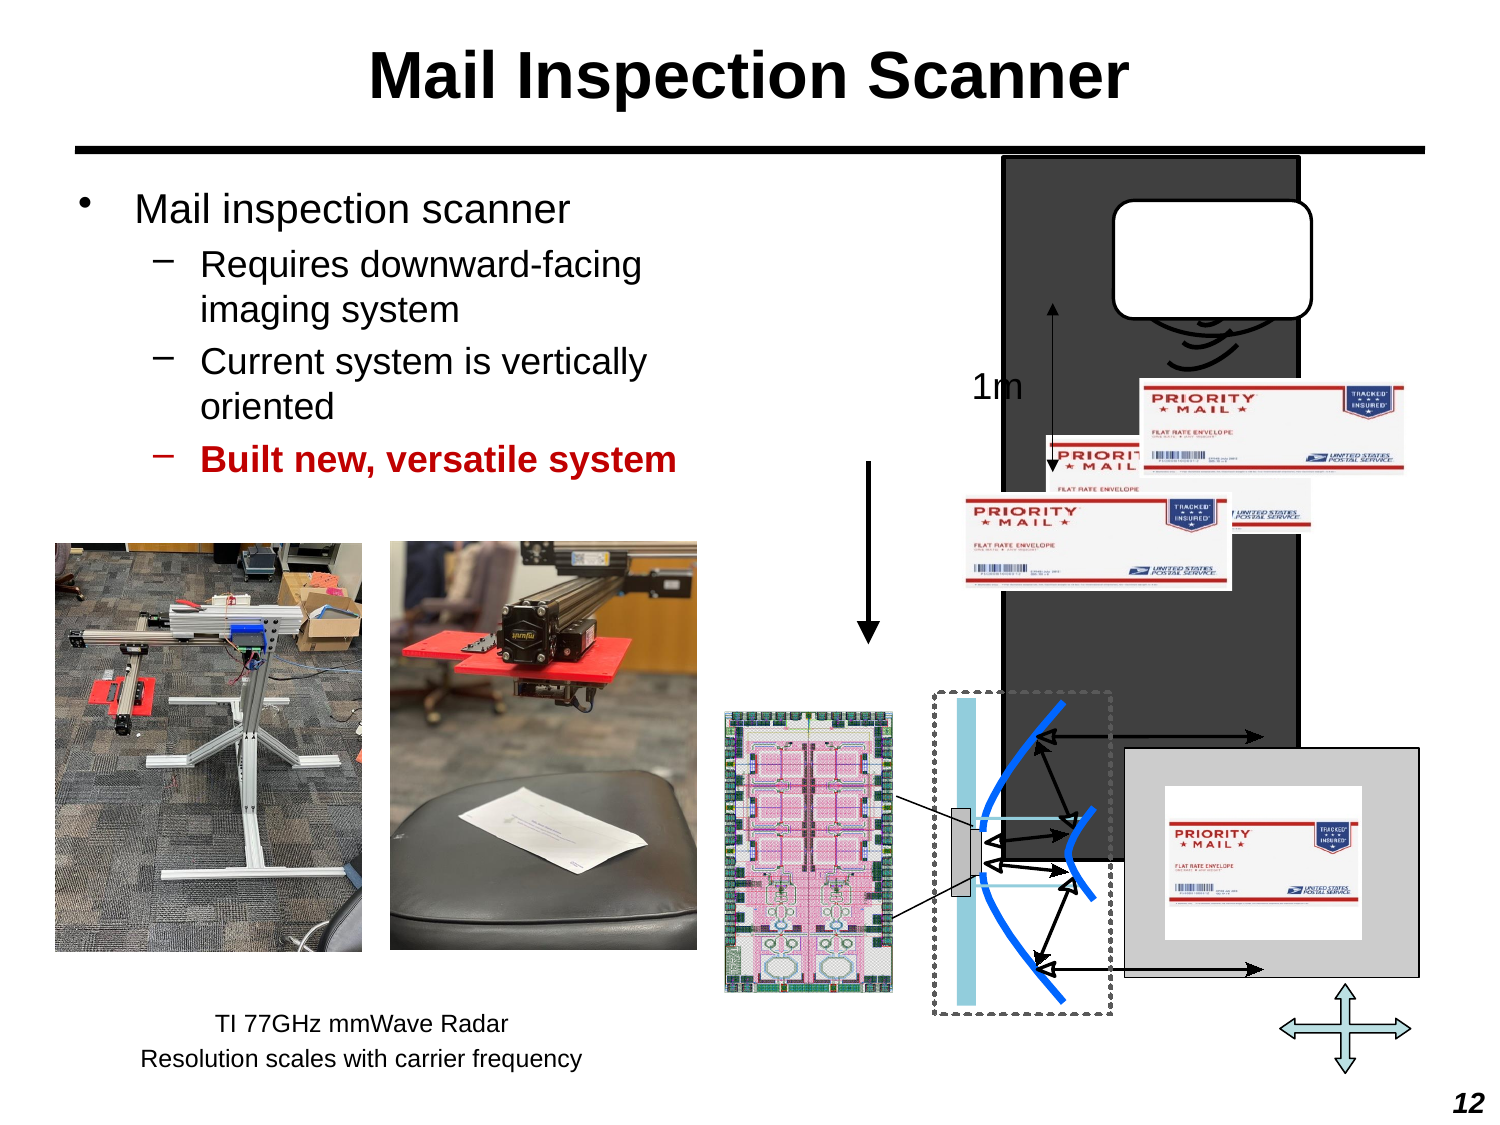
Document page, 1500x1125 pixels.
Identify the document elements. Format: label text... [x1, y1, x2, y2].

picture [55, 543, 363, 953]
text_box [868, 156, 1411, 689]
text_box TI 77GHz mmWave Radar Resolution scales with carrier frequency [121, 999, 603, 1095]
picture [389, 541, 697, 950]
text_box Mail inspection scanner Requires downward-facing imaging system Current system is vertically oriented Built new, versatile system [63, 174, 770, 547]
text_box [723, 690, 1419, 1074]
text_box Mail Inspection Scanner [37, 24, 1463, 163]
